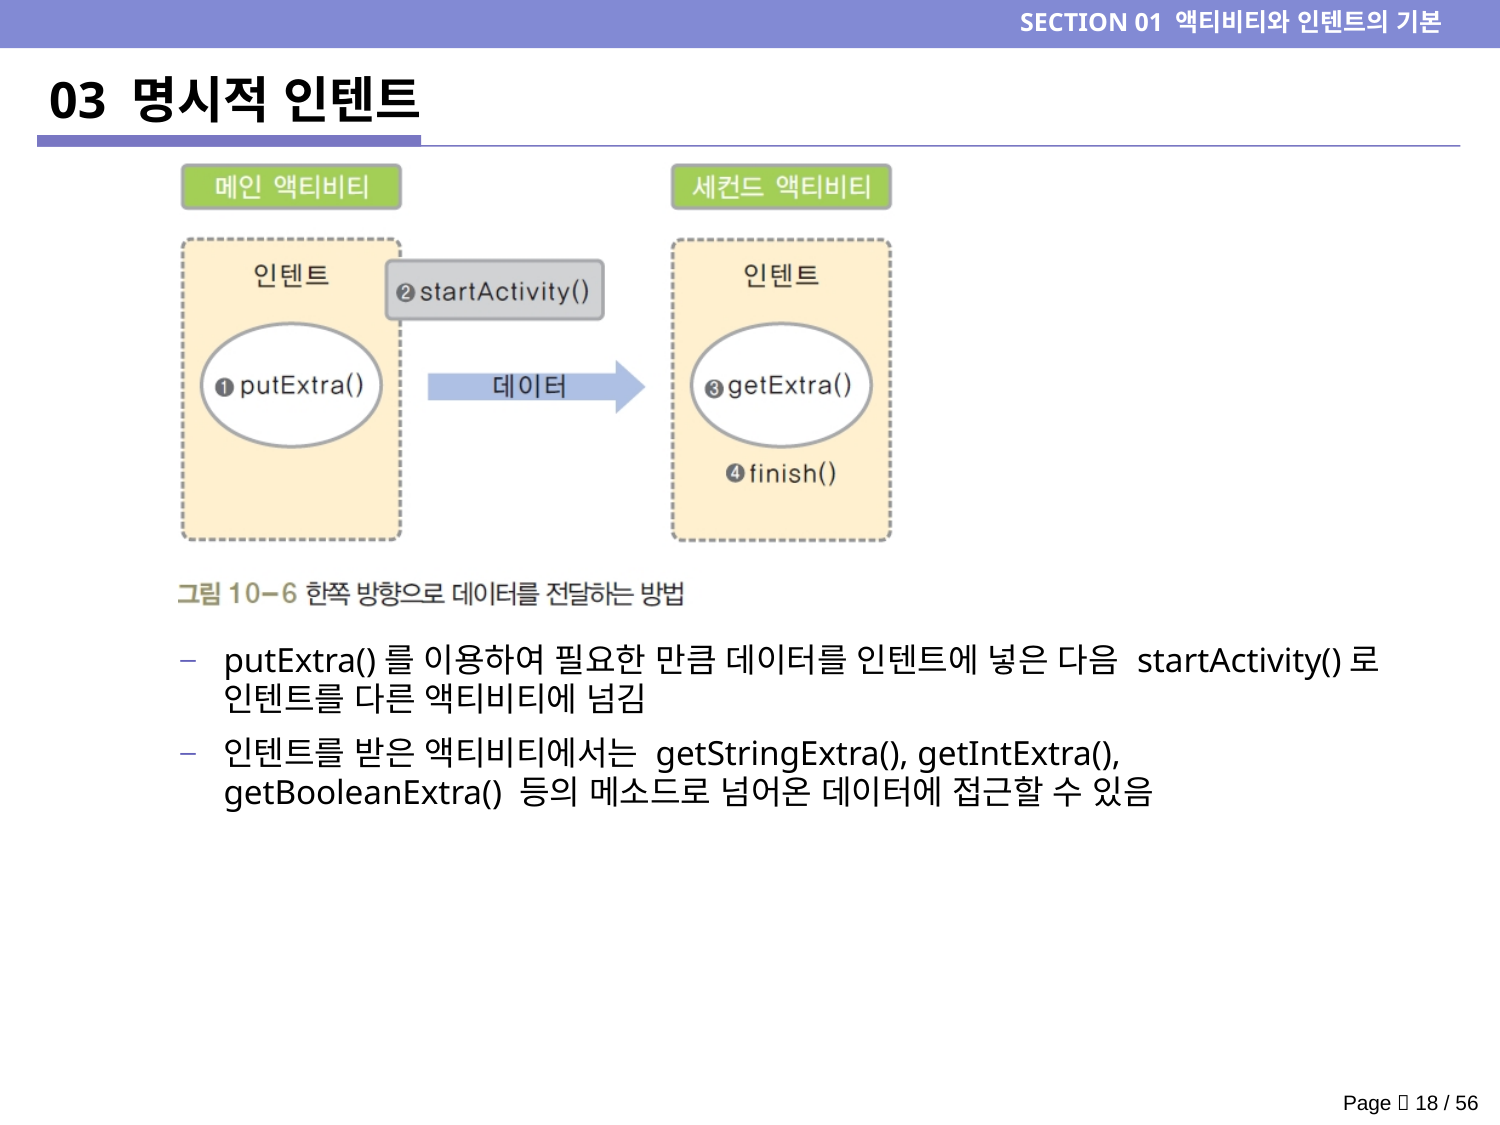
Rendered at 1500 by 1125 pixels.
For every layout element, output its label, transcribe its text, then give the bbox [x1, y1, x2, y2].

list putExtra()를 이용하여 필요한 만큼 데이터를 인텐트에 넣은 다음 startActivity()로 인텐트를 다른 액티비티에 넘김 인텐트를 받은 액티비티에서는 getStringExtra(), getIntExtra(), getBooleanExtra() 등의 메소드로 넘어온 데이터에 접근할 수 있음 [104, 171, 1382, 880]
picture [178, 160, 896, 608]
title 03 명시적 인텐트 [48, 67, 1448, 132]
text_box SECTION 01 액티비티와 인텐트의 기본 [1005, 0, 1500, 44]
